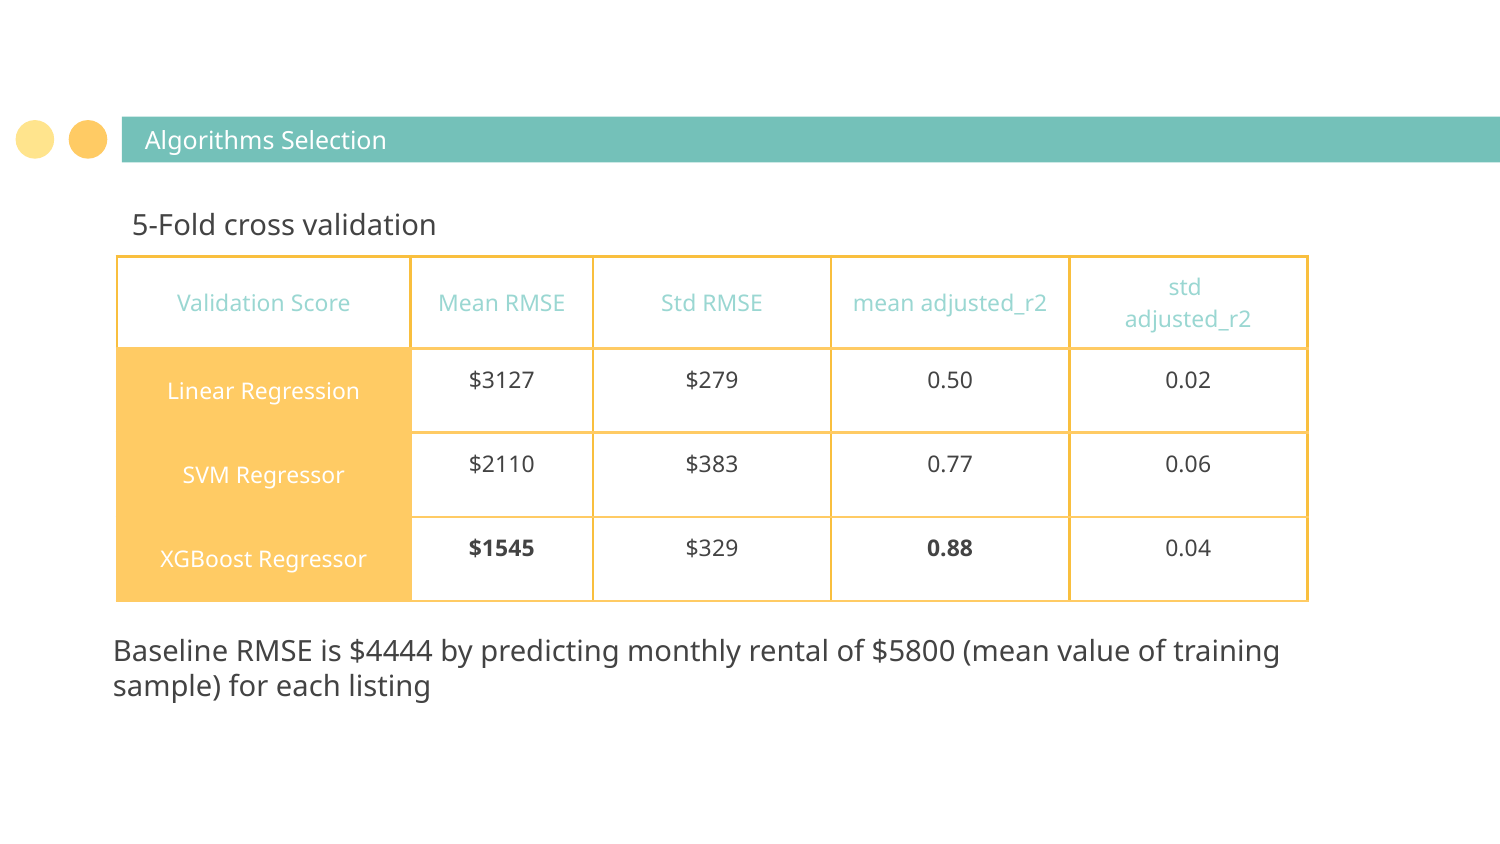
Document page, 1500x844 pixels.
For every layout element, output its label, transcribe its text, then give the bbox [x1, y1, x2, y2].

table_cell SVM Regressor [118, 434, 409, 516]
table_cell 0.88 [832, 518, 1068, 600]
table_cell XGBoost Regressor [118, 518, 409, 600]
table_header Std RMSE [594, 258, 830, 347]
table_cell $1545 [412, 518, 592, 600]
table_cell Linear Regression [118, 350, 409, 431]
table_cell $279 [594, 350, 830, 431]
table_cell 0.77 [832, 434, 1068, 516]
table_cell 0.06 [1071, 434, 1306, 516]
table_header Mean RMSE [412, 258, 592, 347]
table_cell 0.04 [1071, 518, 1306, 600]
text_box Baseline RMSE is $4444 by predicting monthly rental of $5800 (mean value of training sample) for each listing [98, 625, 1308, 710]
table_header std adjusted_r2 [1071, 258, 1306, 347]
table_cell $3127 [412, 350, 592, 431]
title Algorithms Selection [129, 118, 952, 170]
table_cell 0.50 [832, 350, 1068, 431]
table_cell 0.02 [1071, 350, 1306, 431]
table_header Validation Score [118, 258, 409, 347]
table_header mean adjusted_r2 [832, 258, 1068, 347]
text_box 5-Fold cross validation [116, 193, 921, 257]
table_cell $2110 [412, 434, 592, 516]
table_cell $329 [594, 518, 830, 600]
table_cell $383 [594, 434, 830, 516]
